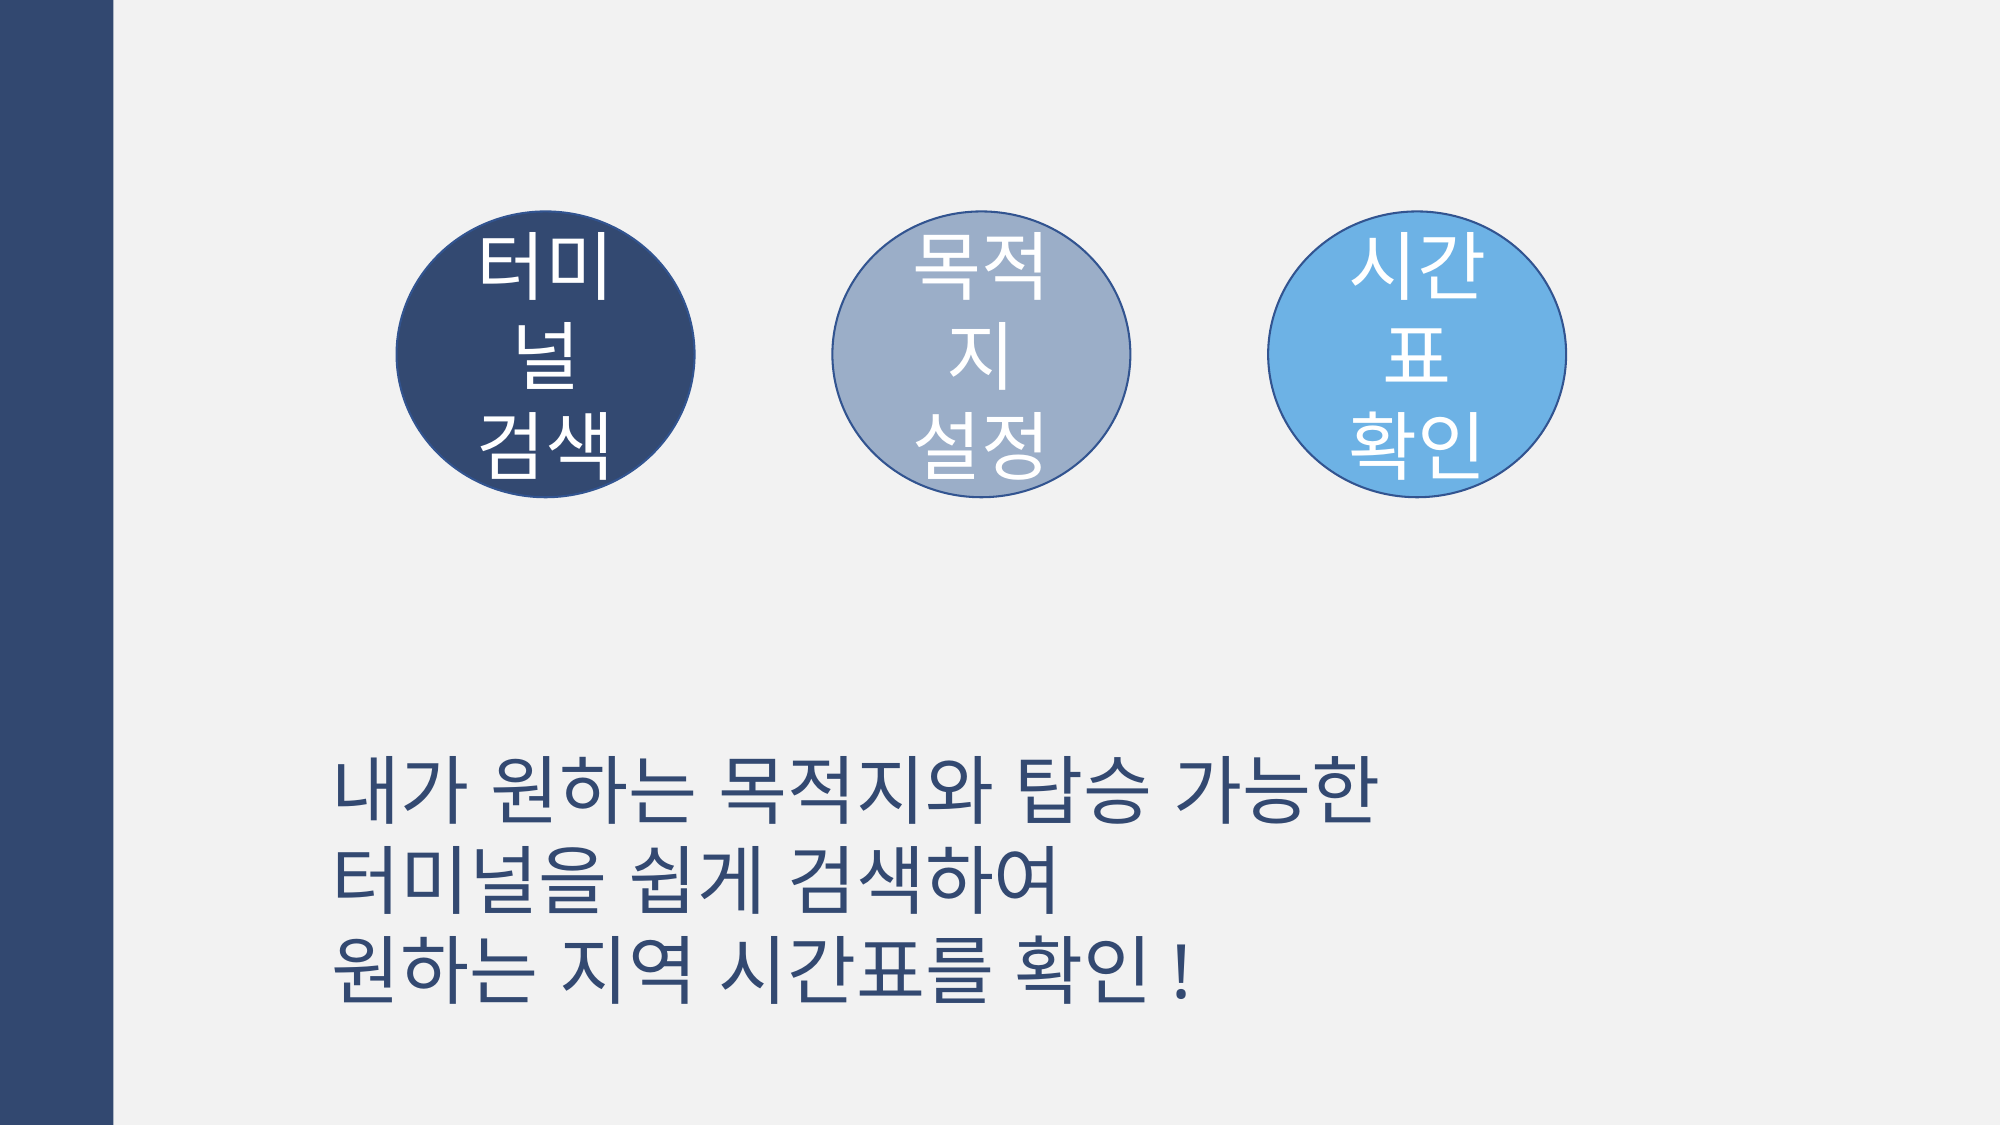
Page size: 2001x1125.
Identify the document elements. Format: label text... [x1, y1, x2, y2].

text_box 터미널 검색 [395, 210, 696, 499]
text_box 시간표 확인 [1267, 210, 1568, 499]
text_box [0, 0, 114, 1125]
text_box 목적지 설정 [831, 210, 1132, 499]
text_box 내가 원하는 목적지와 탑승 가능한 터미널을 쉽게 검색하여 원하는 지역 시간표를 확인! [316, 736, 1646, 1111]
